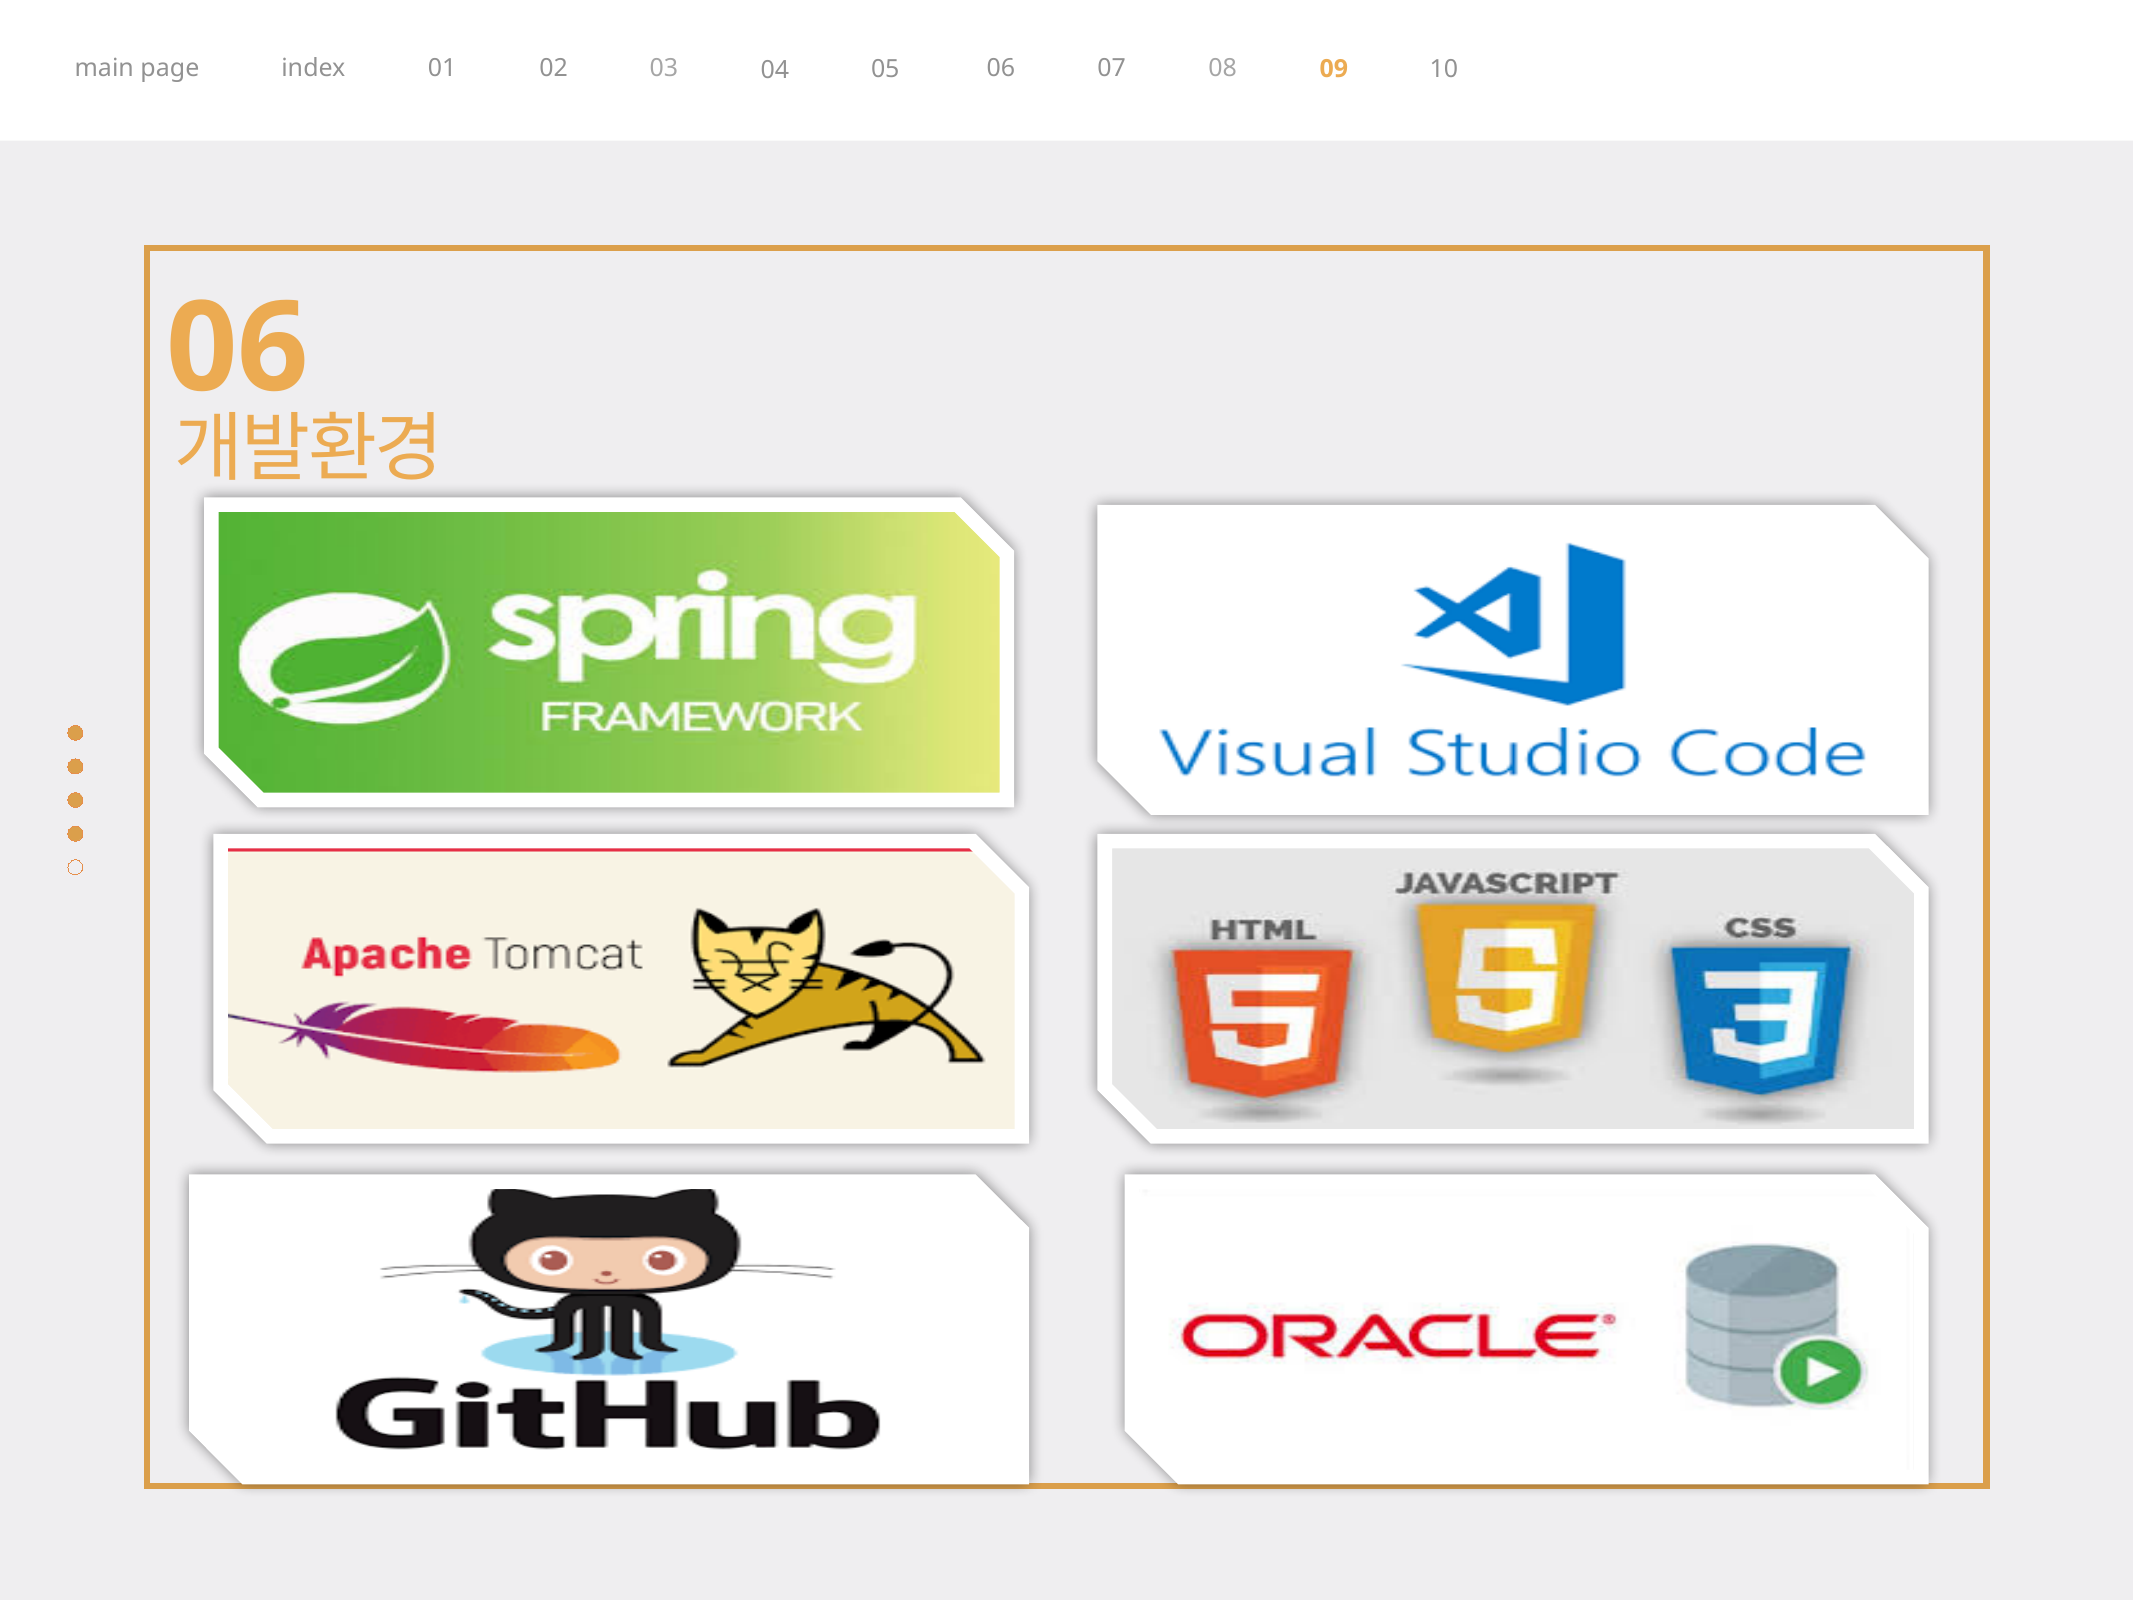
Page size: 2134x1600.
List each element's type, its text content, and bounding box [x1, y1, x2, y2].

picture [1131, 1181, 1922, 1478]
text_box 03 [641, 47, 687, 91]
text_box [67, 758, 83, 774]
text_box [146, 248, 1987, 1487]
text_box 08 [1199, 47, 1246, 91]
text_box 개발환경 [166, 401, 453, 500]
text_box [0, 0, 2134, 141]
picture [1104, 511, 1922, 808]
text_box 05 [862, 47, 908, 92]
text_box [67, 725, 83, 741]
text_box [67, 859, 83, 875]
text_box 02 [530, 46, 577, 90]
text_box 06 [157, 274, 318, 427]
text_box 07 [1089, 47, 1135, 91]
text_box 06 [978, 47, 1024, 91]
picture [211, 504, 1008, 801]
text_box 10 [1421, 47, 1467, 92]
picture [220, 840, 1023, 1137]
text_box [67, 826, 83, 842]
text_box index [272, 46, 354, 90]
text_box 09 [1311, 48, 1357, 92]
text_box main page [66, 46, 208, 90]
text_box 04 [752, 48, 798, 92]
text_box 01 [419, 46, 465, 90]
picture [196, 1181, 1023, 1478]
picture [1104, 840, 1922, 1137]
text_box [67, 792, 83, 808]
